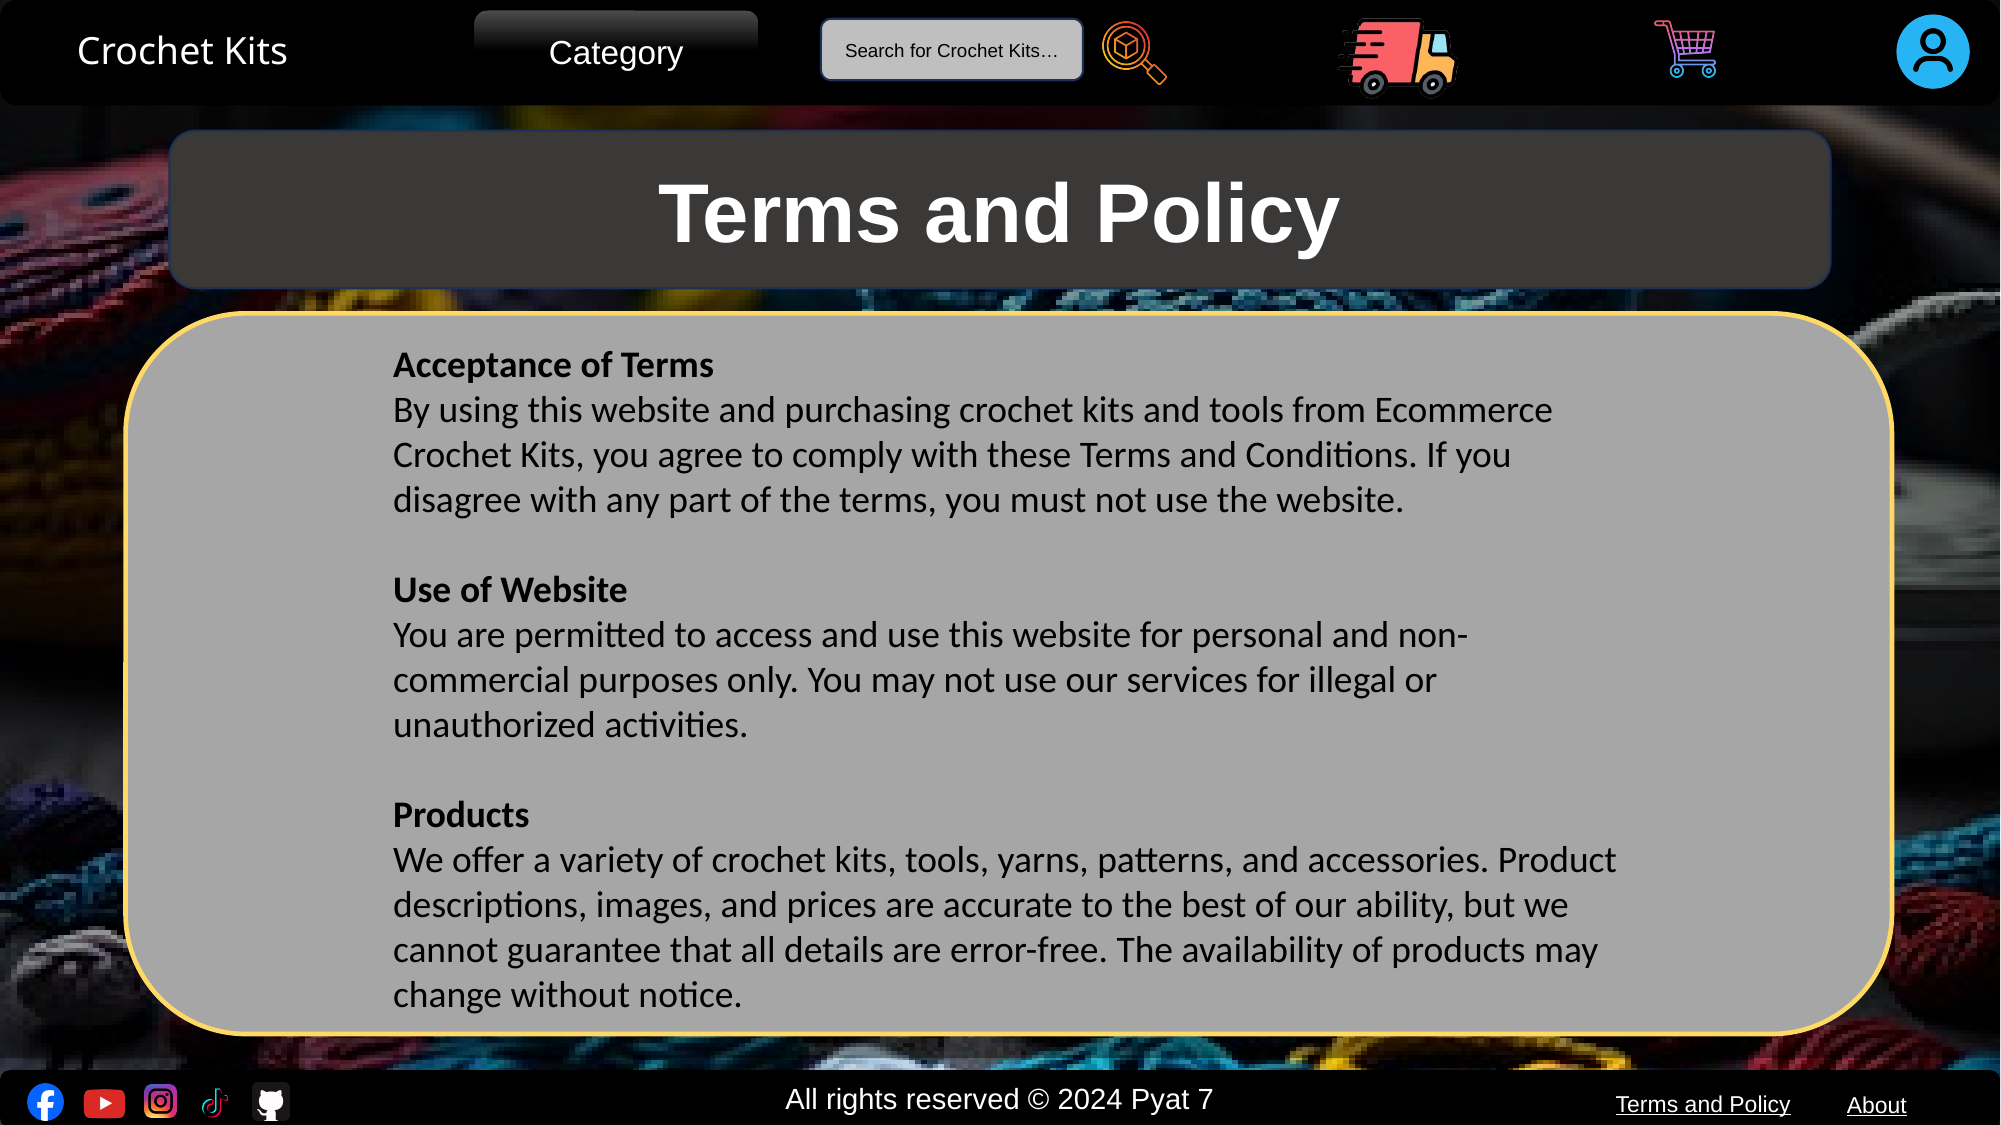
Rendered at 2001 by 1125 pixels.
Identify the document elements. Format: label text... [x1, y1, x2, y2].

picture [1063, 1059, 1201, 1070]
picture [1221, 1059, 1976, 1070]
picture [1334, 13, 1460, 102]
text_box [125, 313, 1892, 1034]
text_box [0, 0, 2000, 106]
text_box [0, 106, 2000, 1059]
picture [0, 1059, 491, 1070]
picture [499, 1059, 1061, 1070]
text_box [0, 1070, 2000, 1125]
picture [1990, 845, 2001, 1072]
text_box Terms and Policy [168, 129, 1832, 290]
